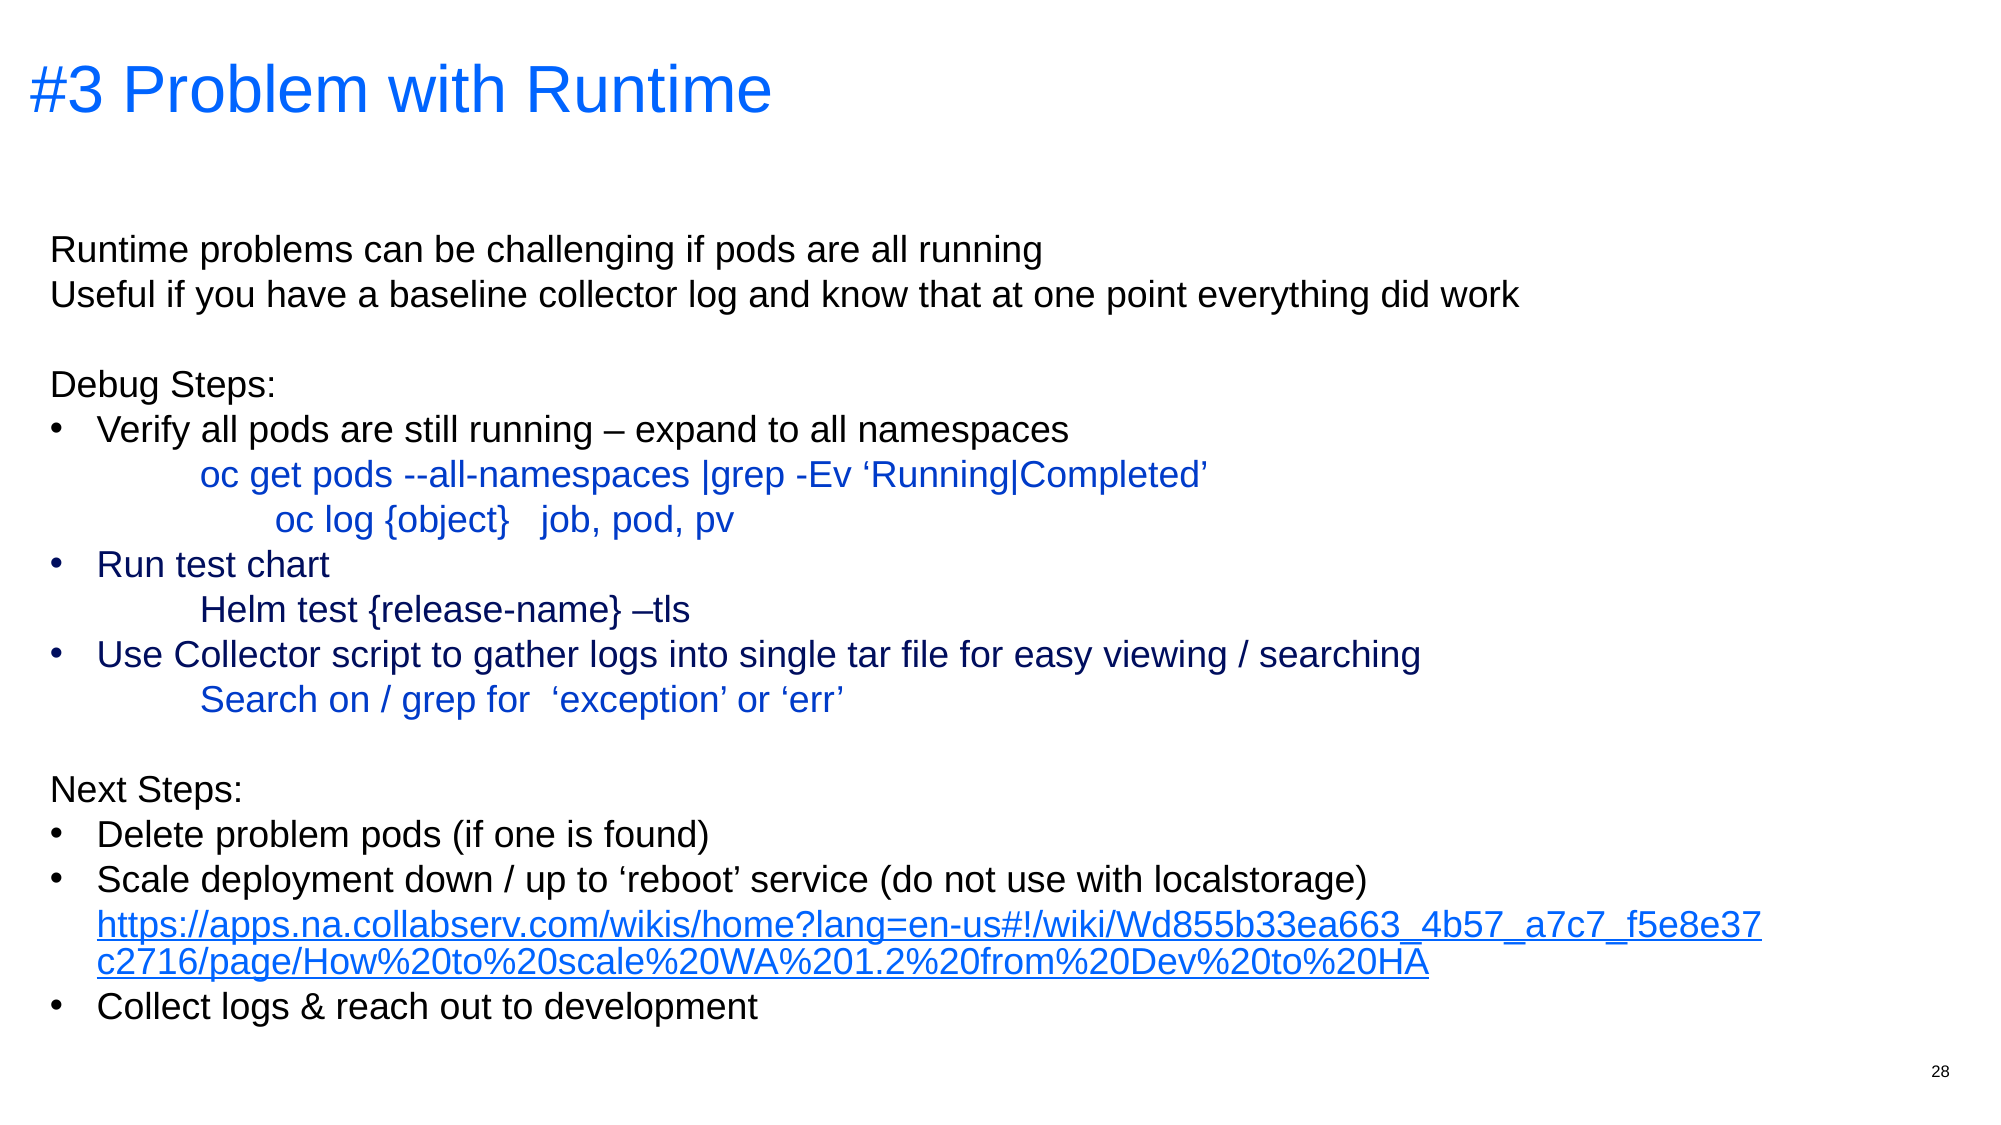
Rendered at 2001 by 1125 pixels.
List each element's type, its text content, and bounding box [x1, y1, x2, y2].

text_box Runtime problems can be challenging if pods are all running Useful if you have a baseline collector log and know that at one point everything did work Debug Steps: Verify all pods are still running – expand to all namespaces oc get pods --all-namespaces |grep -Ev ‘Running|Completed’ oc log {object} job, pod, pv Run test chart Helm test {release-name} –tls Use Collector script to gather logs into single tar file for easy viewing / searching Search on / grep for ‘exception’ or ‘err’ Next Steps: Delete problem pods (if one is found) Scale deployment down / up to ‘reboot’ service (do not use with localstorage) https://apps.na.collabserv.com/wikis/home?lang=en-us#!/wiki/Wd855b33ea663_4b57_a7c7_f5e8e37c2716/page/How%20to%20scale%20WA%201.2%20from%20Dev%20to%20HA Collect logs & reach out to development [35, 217, 1794, 997]
slide_number 28 [1500, 1055, 1950, 1086]
title #3 Problem with Runtime [29, 55, 2000, 178]
